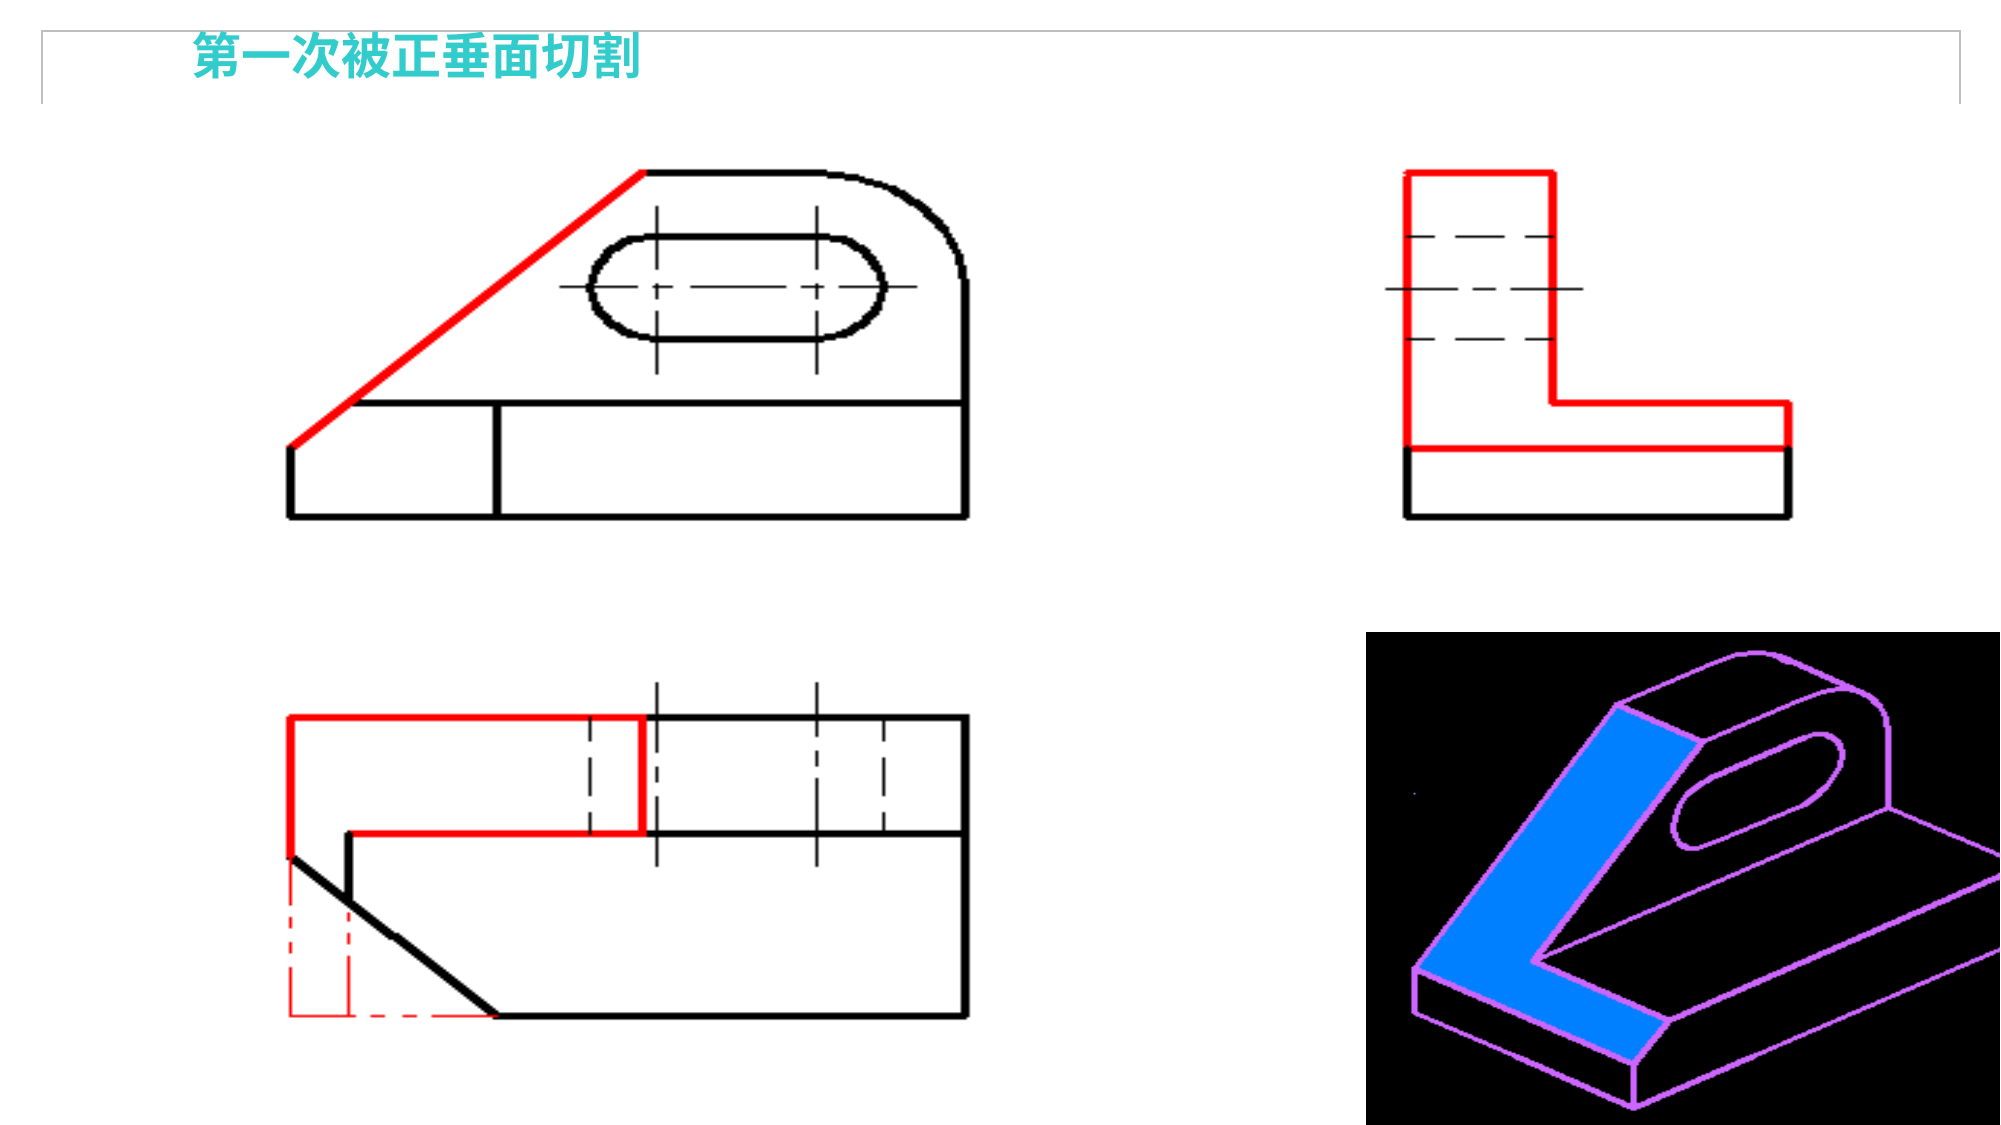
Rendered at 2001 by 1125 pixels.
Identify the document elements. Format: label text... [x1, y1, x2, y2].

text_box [37, 104, 2000, 1125]
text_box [1366, 632, 2000, 1125]
title 第一次被正垂面切割 [39, 0, 2000, 101]
